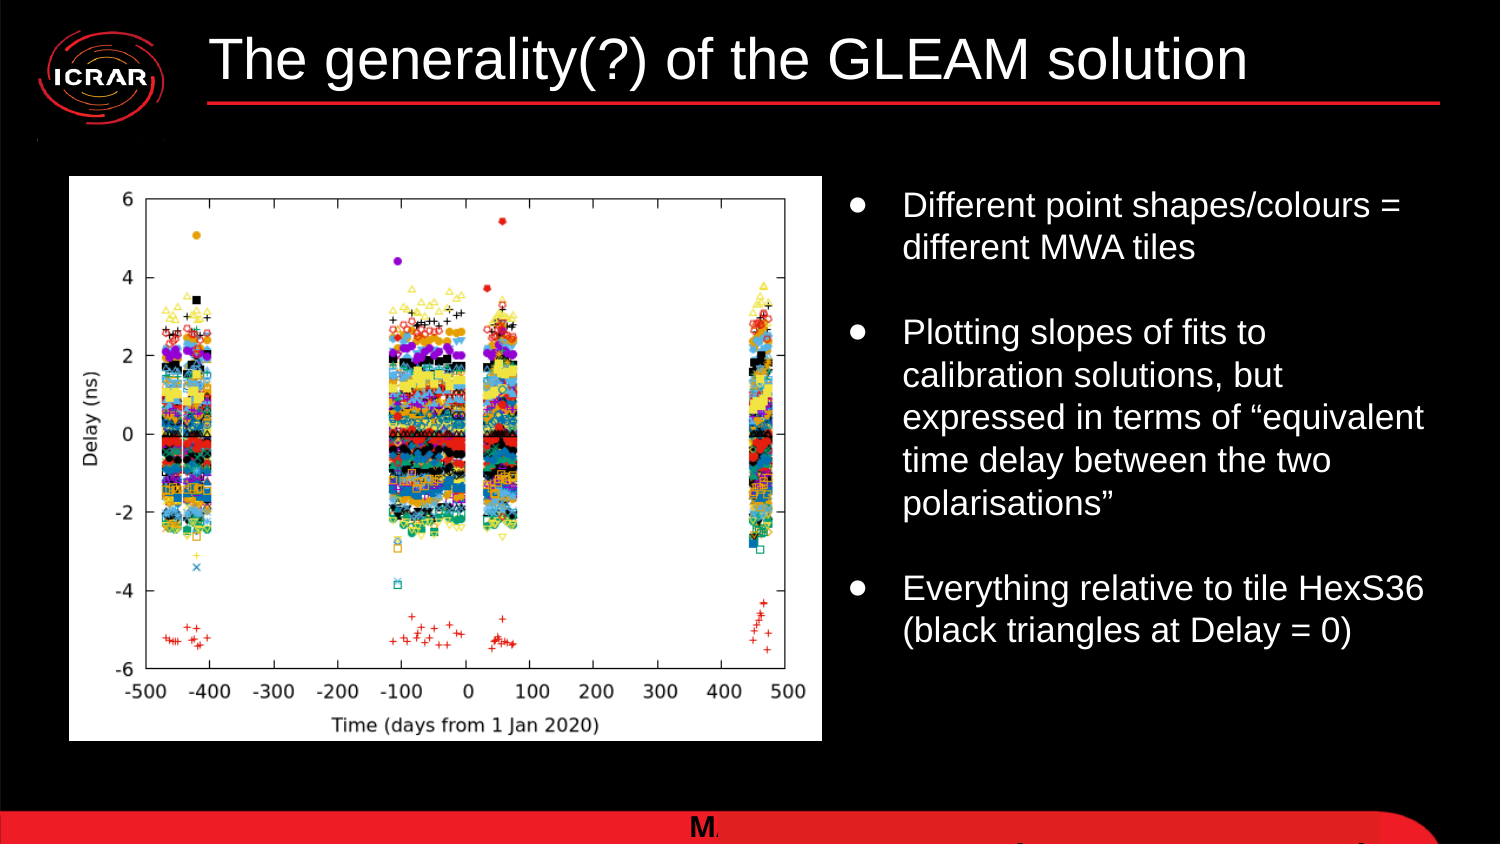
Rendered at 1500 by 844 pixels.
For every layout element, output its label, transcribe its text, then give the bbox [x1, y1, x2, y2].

title The generality(?) of the GLEAM solution [193, 9, 1428, 104]
picture [0, 0, 1500, 844]
text_box Different point shapes/colours = different MWA tiles Plotting slopes of fits to calibration solutions, but expressed in terms of “equivalent time delay between the two polarisations” Everything relative to tile HexS36 (black triangles at Delay = 0) [812, 166, 1454, 665]
